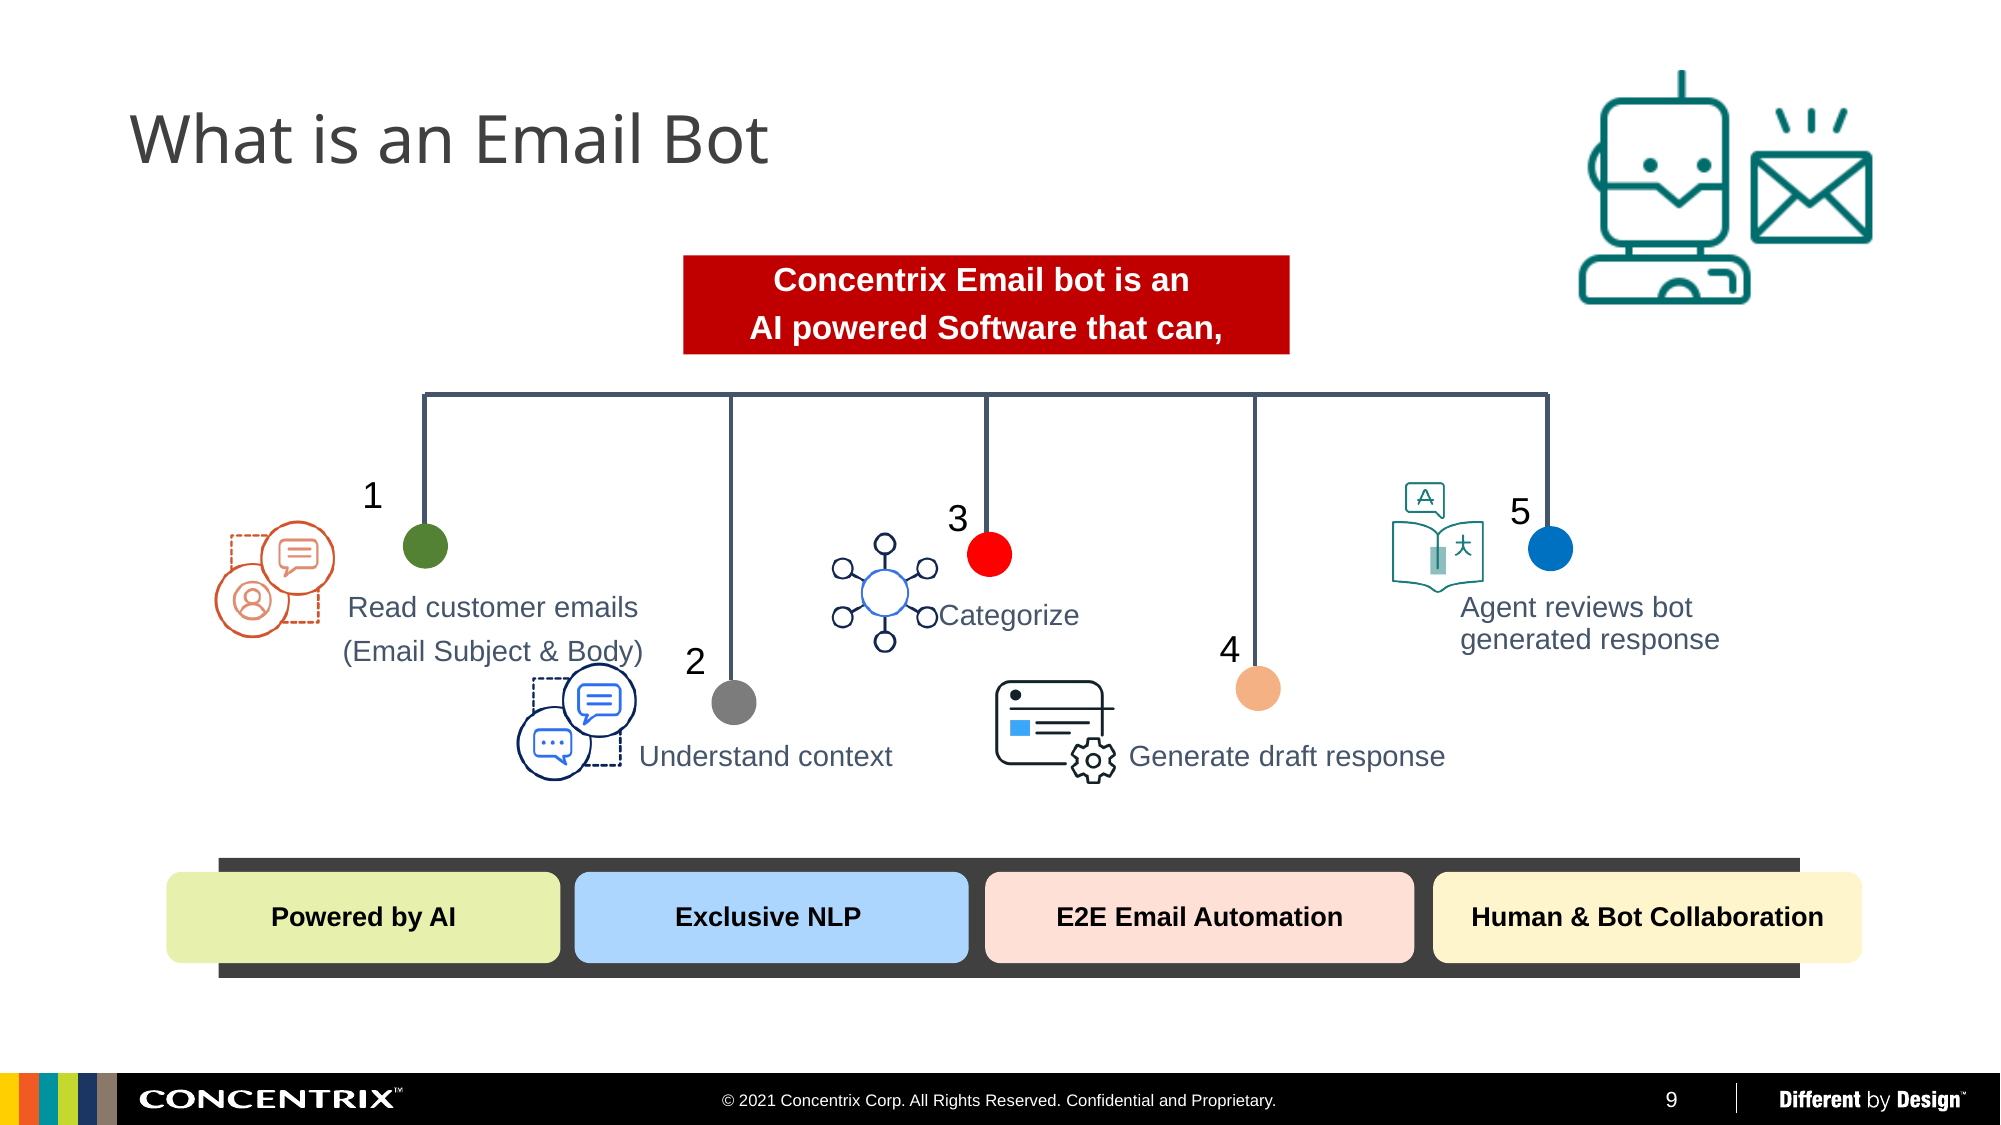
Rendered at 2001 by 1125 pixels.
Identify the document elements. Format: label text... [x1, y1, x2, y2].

text_box Powered by AI [166, 871, 561, 964]
text_box [967, 531, 1013, 577]
text_box Read customer emails (Email Subject & Body) [278, 585, 709, 676]
text_box Understand context [624, 734, 924, 812]
picture [1547, 70, 1905, 328]
text_box Human & Bot Collaboration [1433, 871, 1863, 964]
text_box Agent reviews bot generated response [1445, 585, 1750, 663]
text_box Exclusive NLP [574, 871, 969, 964]
text_box E2E Email Automation [985, 871, 1415, 964]
picture [1392, 482, 1485, 593]
picture [994, 680, 1116, 784]
text_box 4 [1209, 635, 1239, 666]
text_box [711, 680, 757, 726]
text_box 1 [352, 481, 382, 512]
picture [213, 518, 335, 639]
text_box [402, 523, 448, 569]
text_box Categorize [945, 592, 1100, 639]
text_box [1235, 665, 1281, 711]
text_box [218, 857, 1800, 978]
text_box What is an Email Bot [114, 98, 1105, 190]
text_box [1528, 526, 1574, 572]
picture [824, 532, 945, 653]
text_box Generate draft response [1116, 734, 1477, 781]
text_box Concentrix Email bot is an AI powered Software that can, [683, 255, 1290, 355]
text_box 2 [674, 647, 705, 678]
text_box 3 [937, 504, 967, 535]
text_box 5 [1499, 497, 1530, 528]
picture [516, 660, 638, 782]
